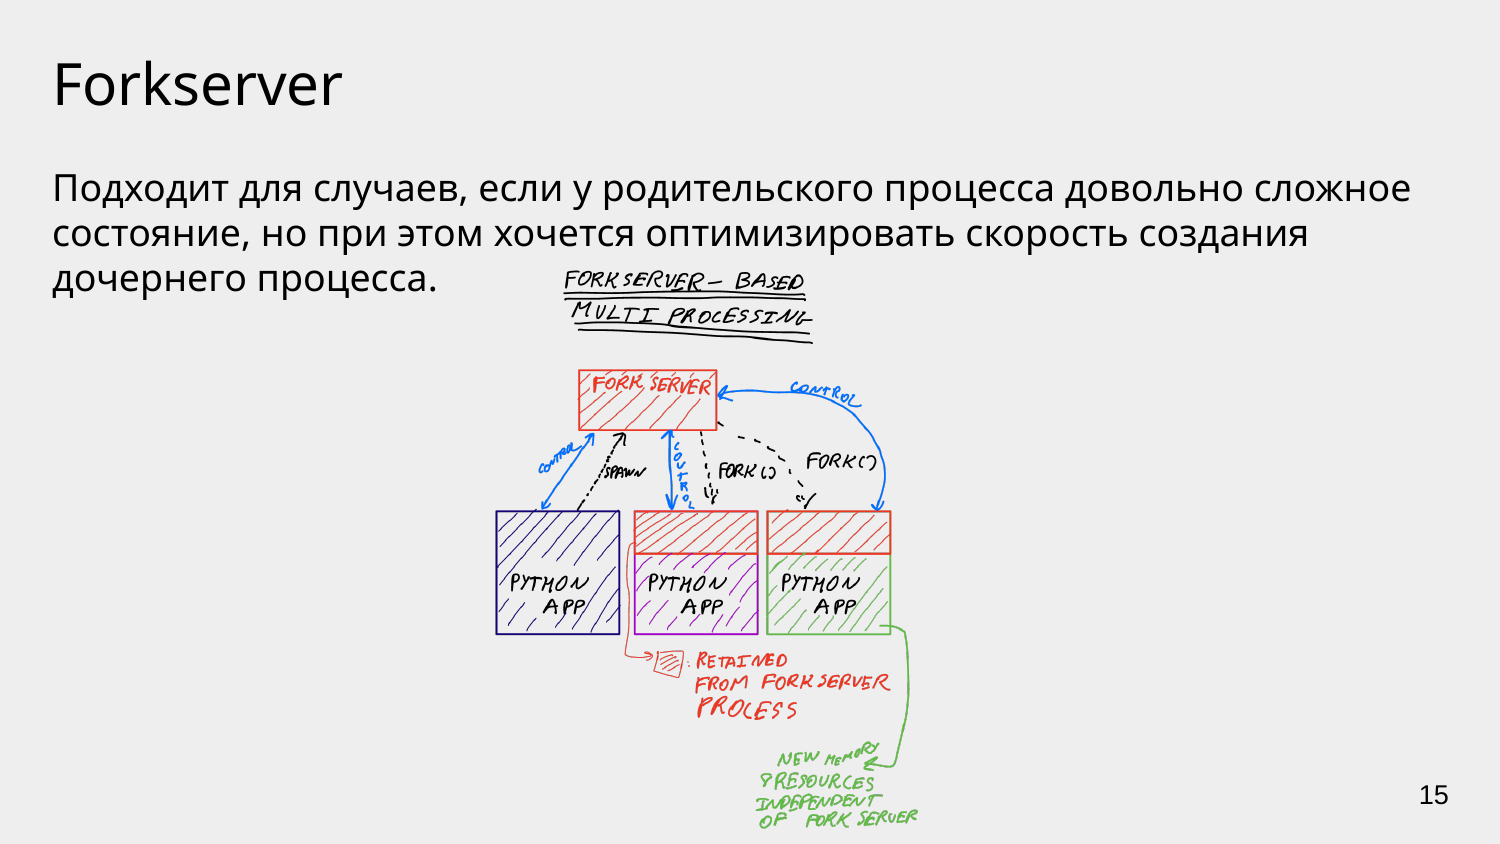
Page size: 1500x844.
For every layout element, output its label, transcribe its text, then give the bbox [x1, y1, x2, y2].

list Подходит для случаев, если у родительского процесса довольно сложное состояние, но при этом хочется оптимизировать скорость создания дочернего процесса. [37, 149, 1480, 761]
picture [485, 263, 929, 844]
slide_number ‹#› [1387, 762, 1480, 830]
title Forkserver [37, 32, 1477, 147]
